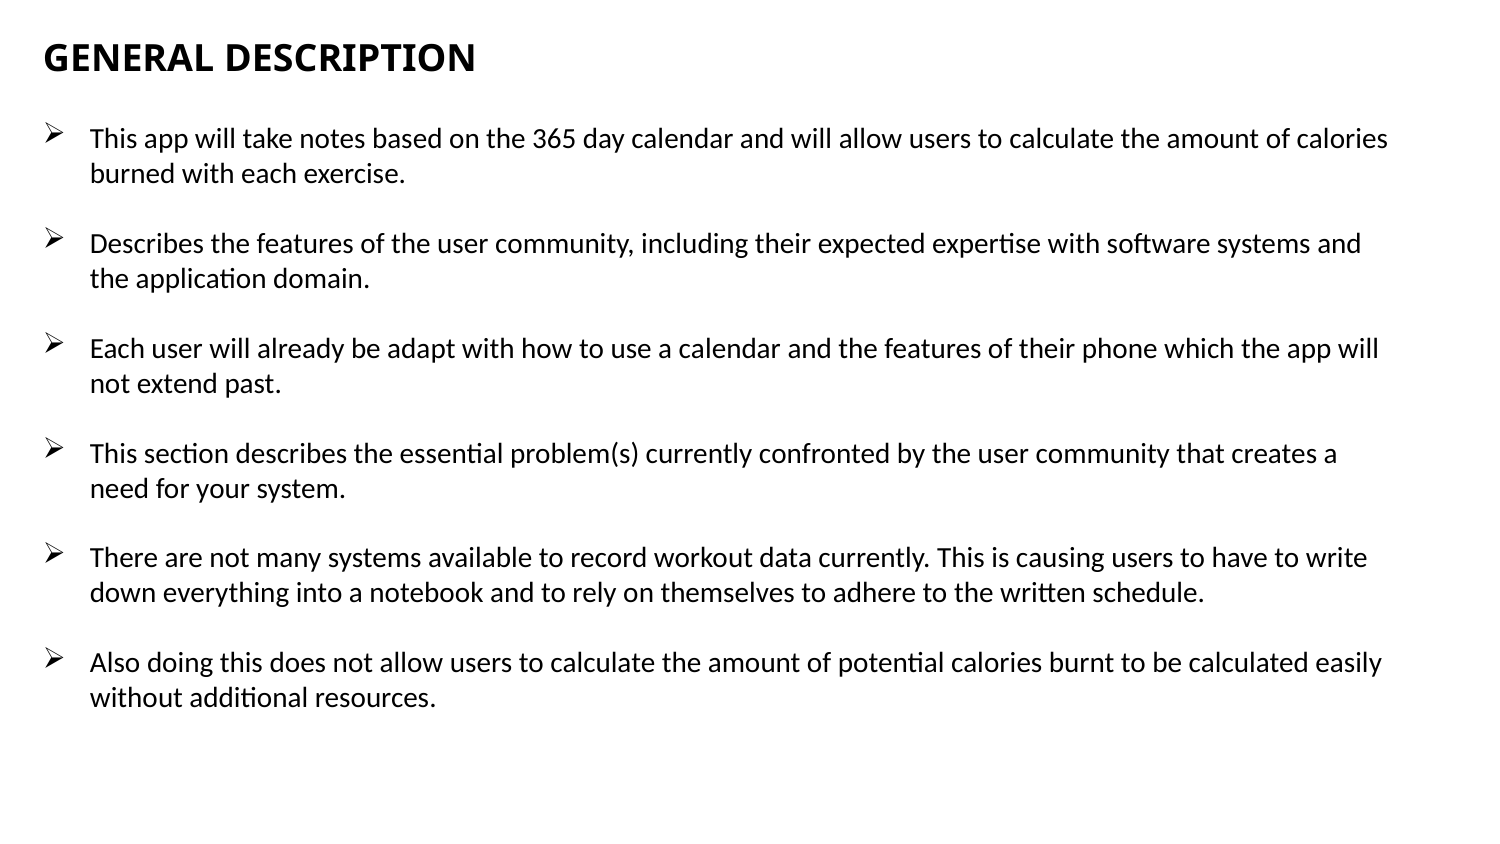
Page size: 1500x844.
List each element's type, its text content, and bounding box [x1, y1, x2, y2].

list This app will take notes based on the 365 day calendar and will allow users to calculate the amount of calories burned with each exercise. Describes the features of the user community, including their expected expertise with software systems and the application domain. Each user will already be adapt with how to use a calendar and the features of their phone which the app will not extend past. This section describes the essential problem(s) currently confronted by the user community that creates a need for your system. There are not many systems available to record workout data currently. This is causing users to have to write down everything into a notebook and to rely on themselves to adhere to the written schedule. Also doing this does not allow users to calculate the amount of potential calories burnt to be calculated easily without additional resources. [42, 119, 1393, 714]
title GENERAL DESCRIPTION [42, 33, 857, 175]
